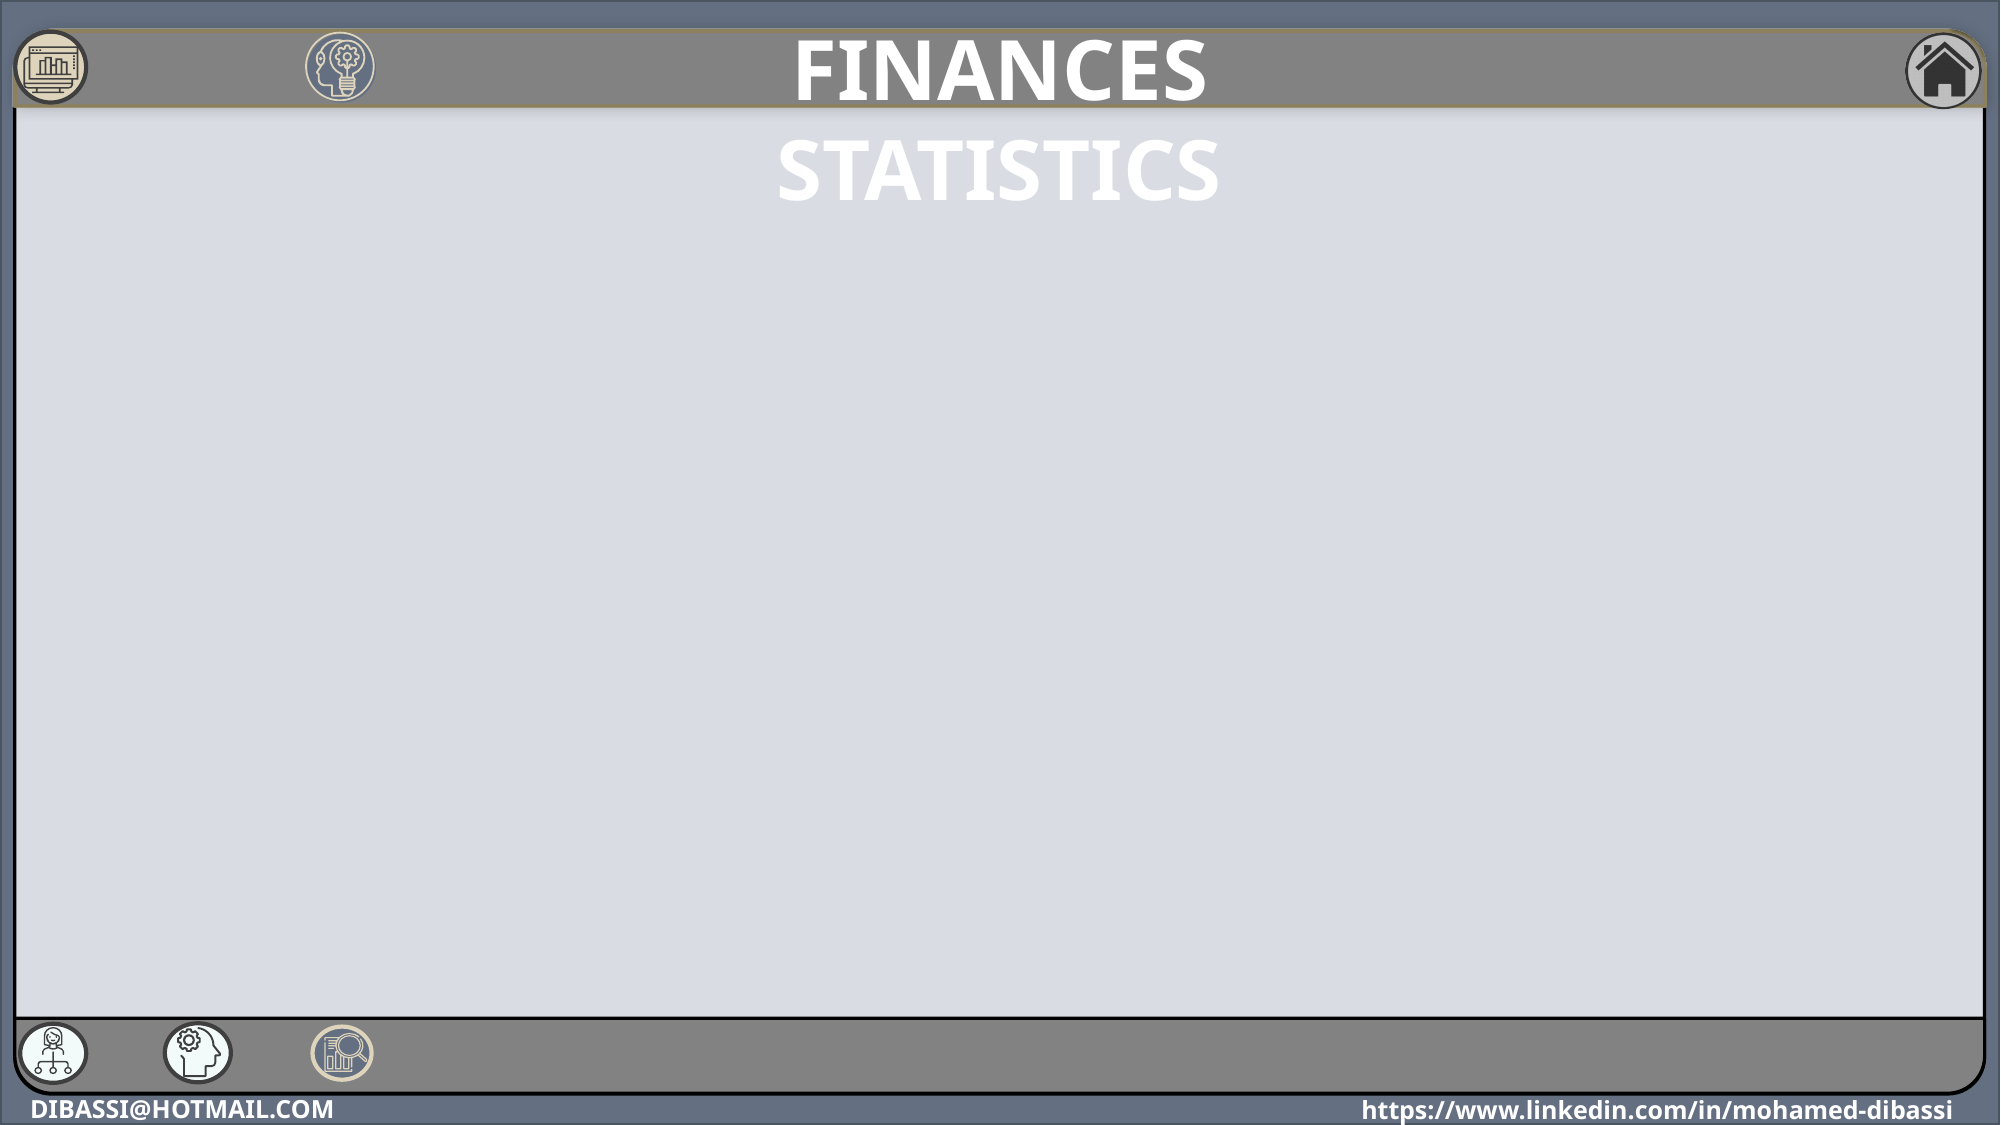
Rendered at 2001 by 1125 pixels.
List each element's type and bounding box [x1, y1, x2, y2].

text_box [311, 1026, 373, 1081]
text_box [164, 1022, 232, 1083]
text_box [14, 31, 87, 103]
text_box [304, 31, 377, 103]
text_box [0, 0, 2000, 1125]
text_box [19, 1023, 87, 1084]
